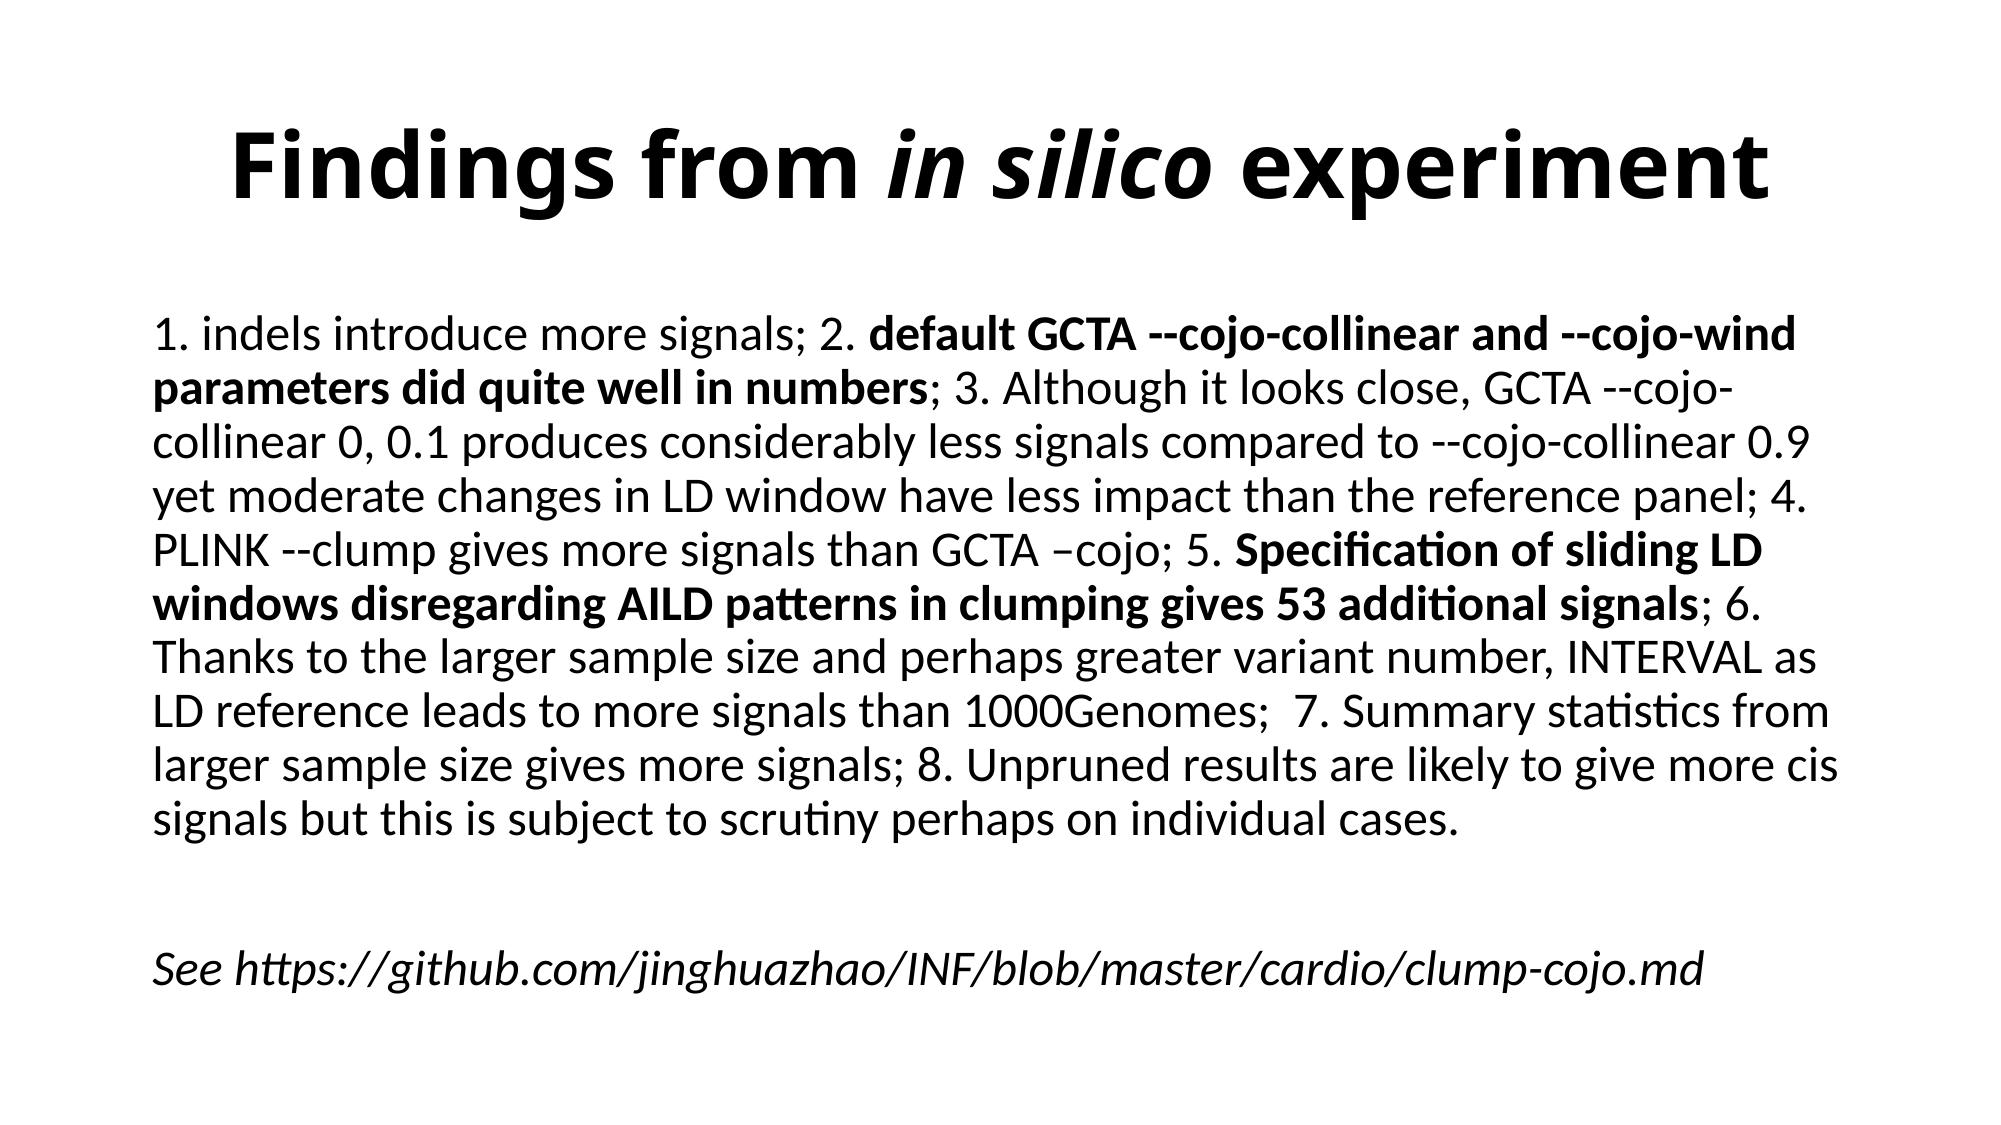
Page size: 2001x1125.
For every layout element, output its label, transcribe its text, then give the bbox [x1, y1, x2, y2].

list 1. indels introduce more signals; 2. default GCTA --cojo-collinear and --cojo-wind parameters did quite well in numbers; 3. Although it looks close, GCTA --cojo-collinear 0, 0.1 produces considerably less signals compared to --cojo-collinear 0.9 yet moderate changes in LD window have less impact than the reference panel; 4. PLINK --clump gives more signals than GCTA –cojo; 5. Specification of sliding LD windows disregarding AILD patterns in clumping gives 53 additional signals; 6. Thanks to the larger sample size and perhaps greater variant number, INTERVAL as LD reference leads to more signals than 1000Genomes; 7. Summary statistics from larger sample size gives more signals; 8. Unpruned results are likely to give more cis signals but this is subject to scrutiny perhaps on individual cases. See https://github.com/jinghuazhao/INF/blob/master/cardio/clump-cojo.md [137, 299, 1863, 1014]
title Findings from in silico experiment [137, 59, 1863, 278]
